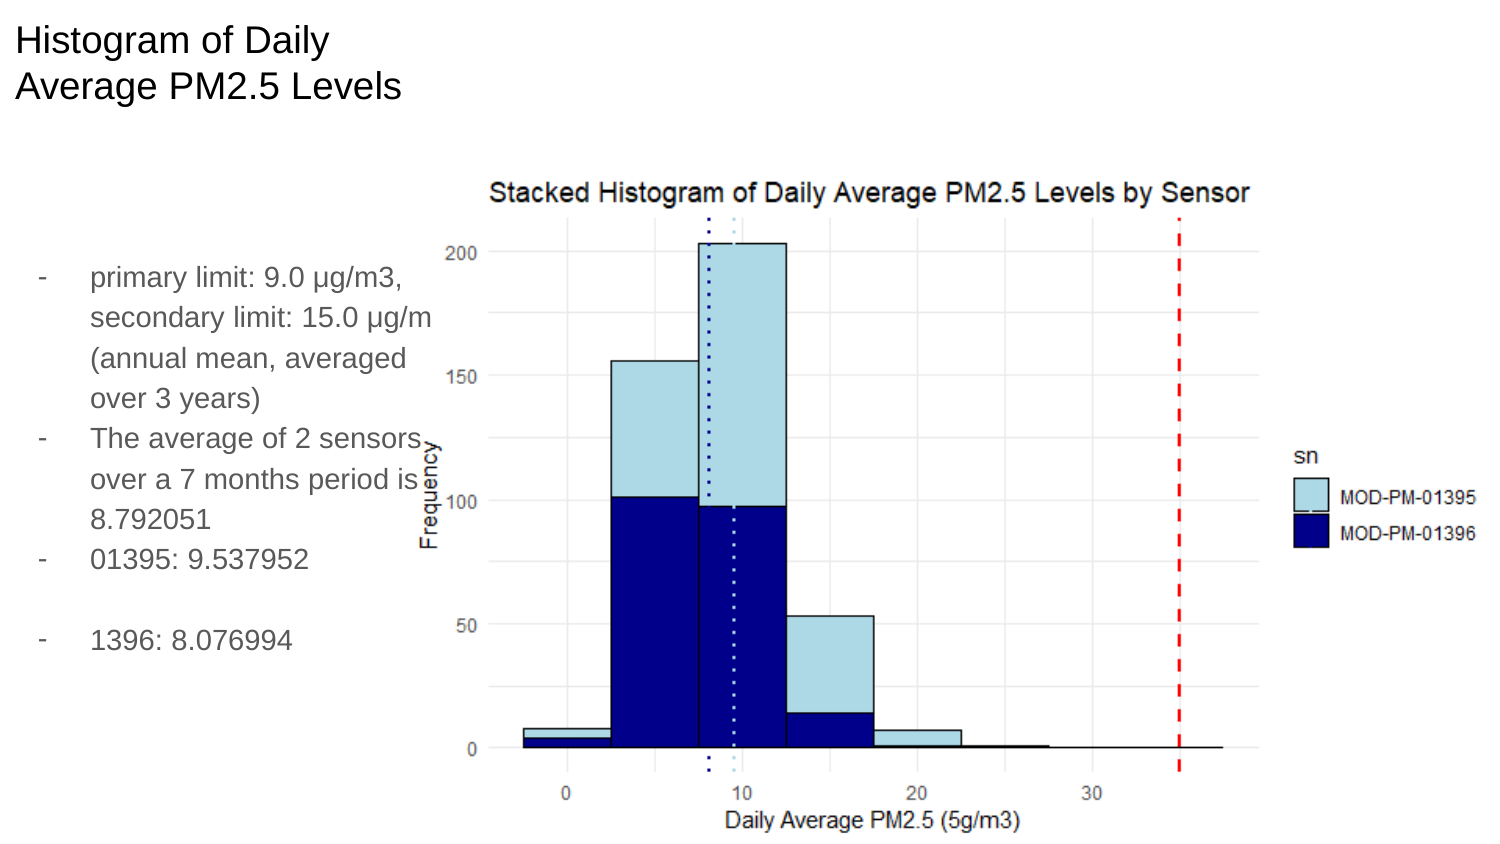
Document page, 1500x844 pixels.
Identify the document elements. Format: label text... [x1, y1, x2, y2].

title Histogram of Daily Average PM2.5 Levels [0, 0, 461, 124]
list primary limit: 9.0 μg/m3, secondary limit: 15.0 μg/m (annual mean, averaged over 3 years) The average of 2 sensors over a 7 months period is 8.792051 01395: 9.537952 1396: 8.076994 [0, 237, 400, 760]
picture [405, 168, 1500, 844]
